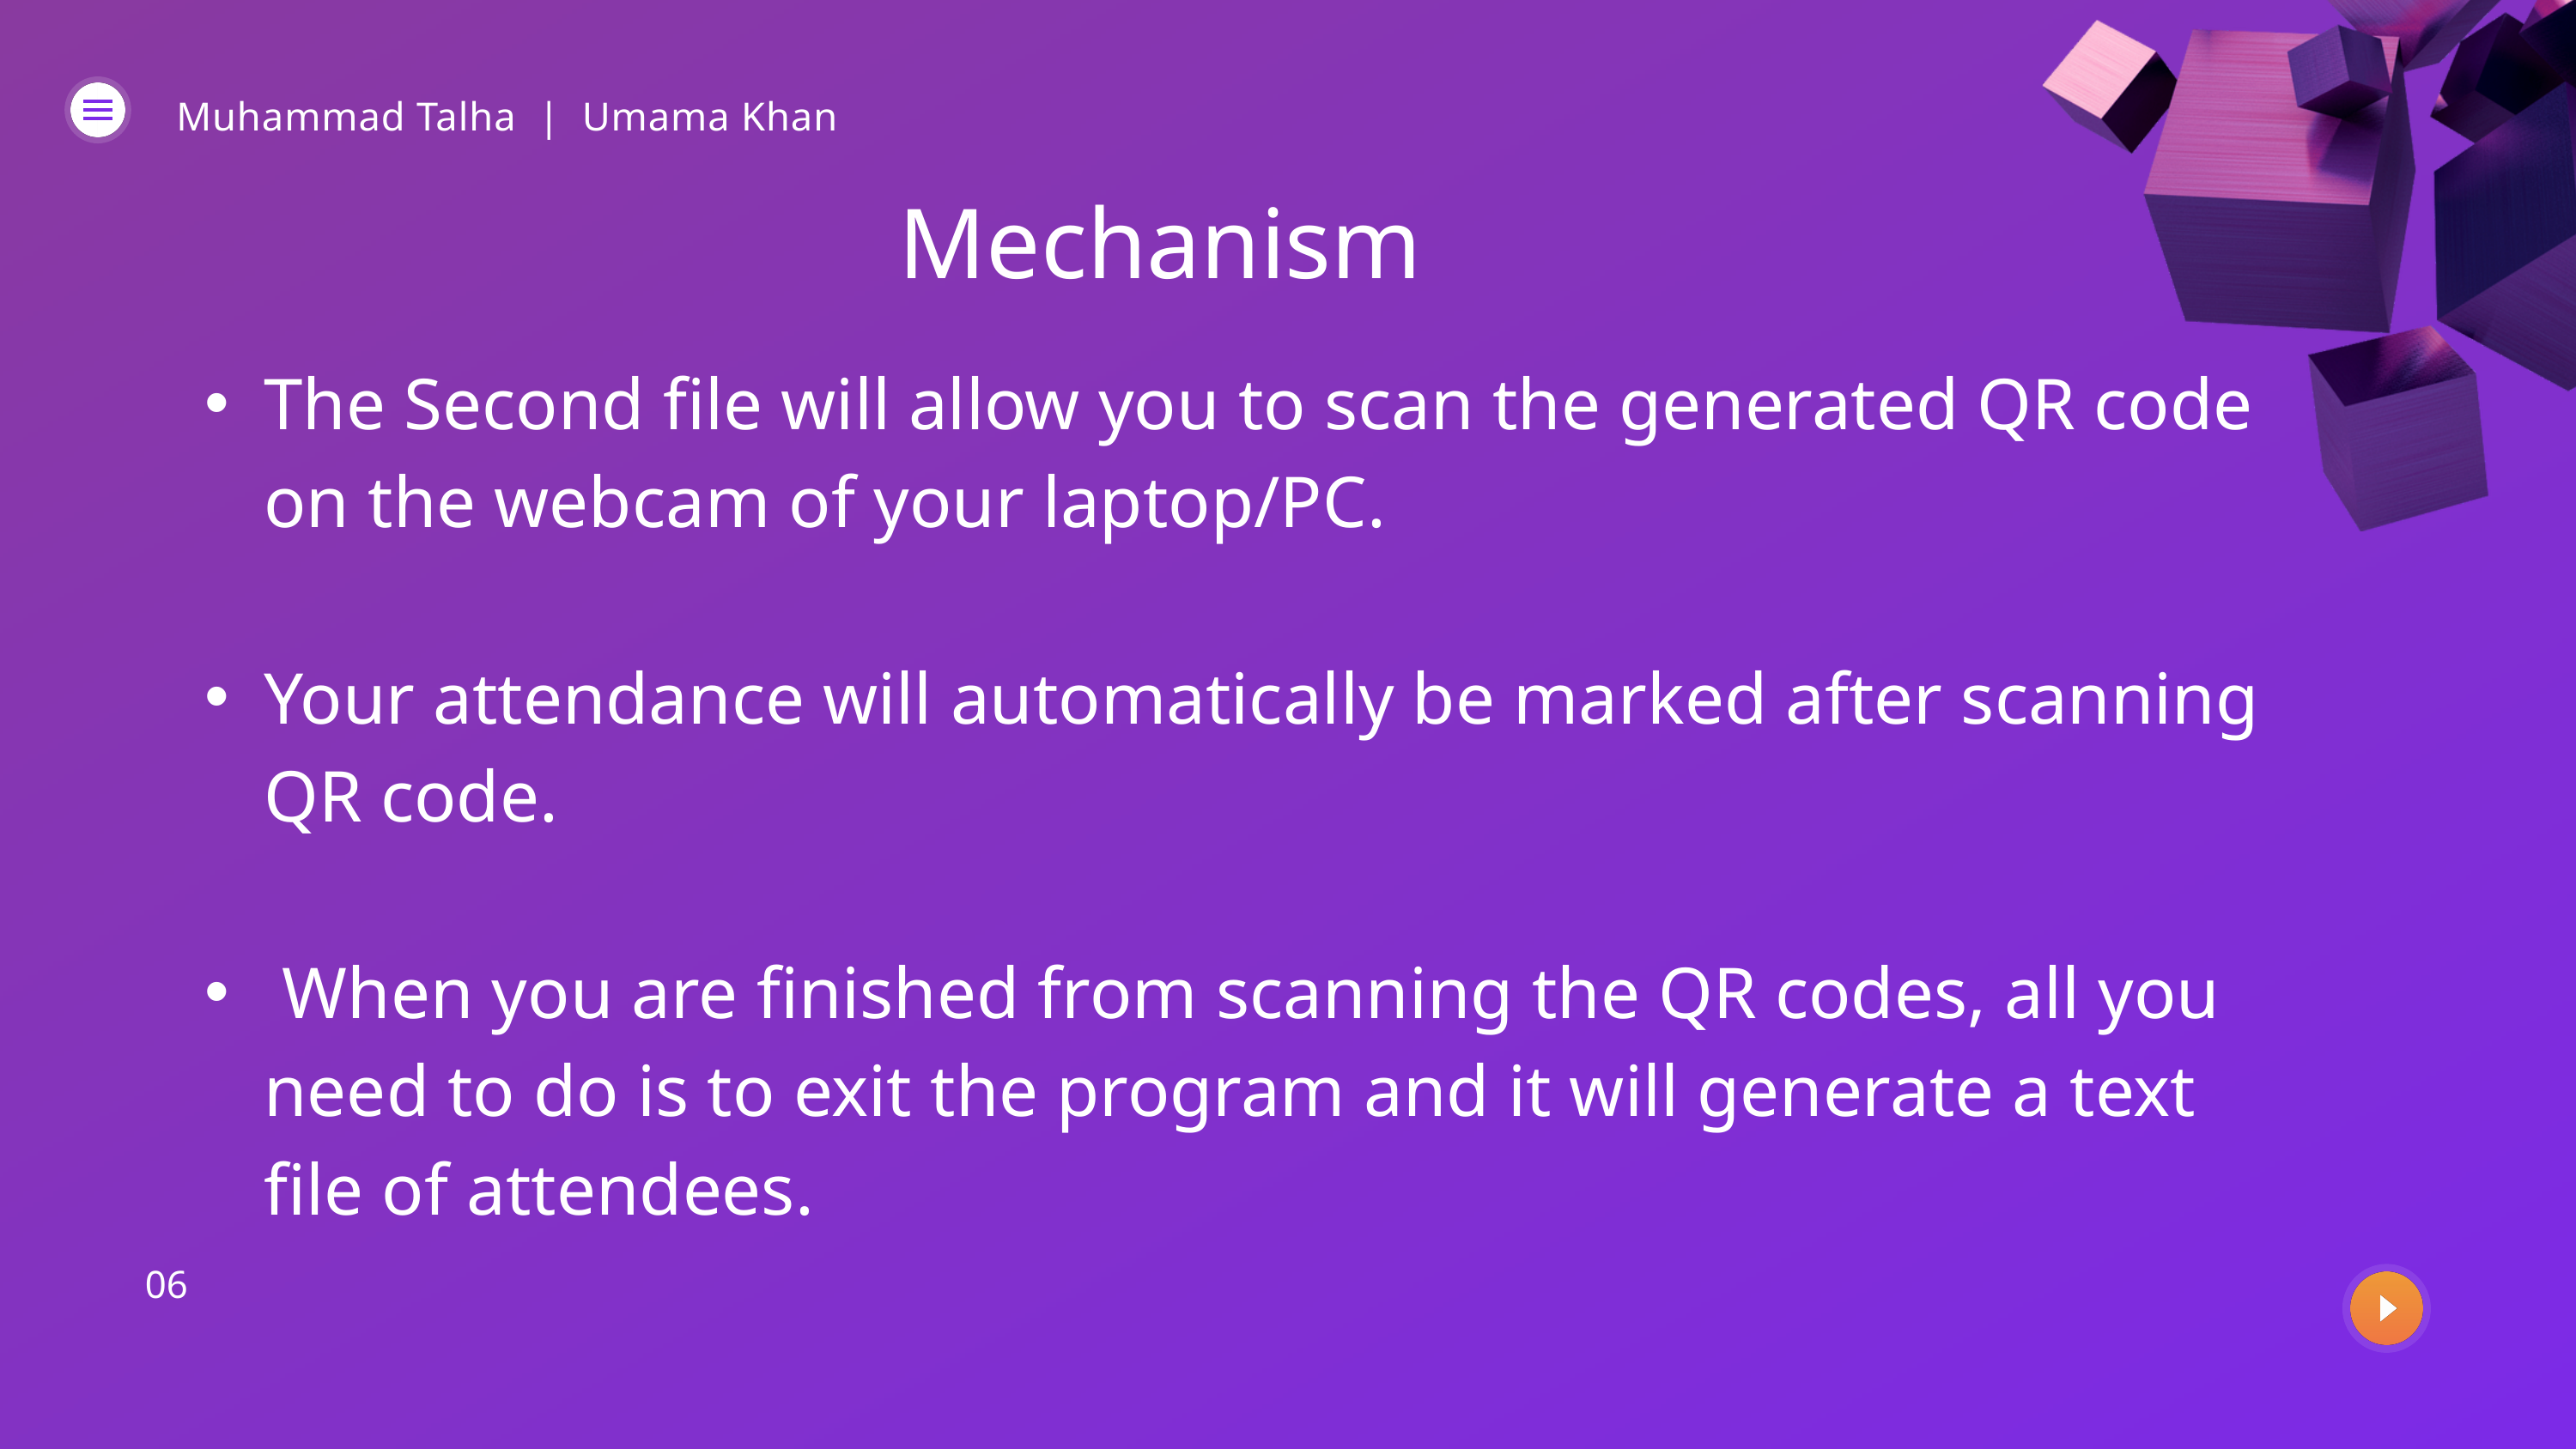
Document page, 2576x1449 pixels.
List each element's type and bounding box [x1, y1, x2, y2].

text_box [64, 76, 132, 144]
text_box [2342, 1264, 2432, 1354]
picture [0, 0, 2576, 1449]
